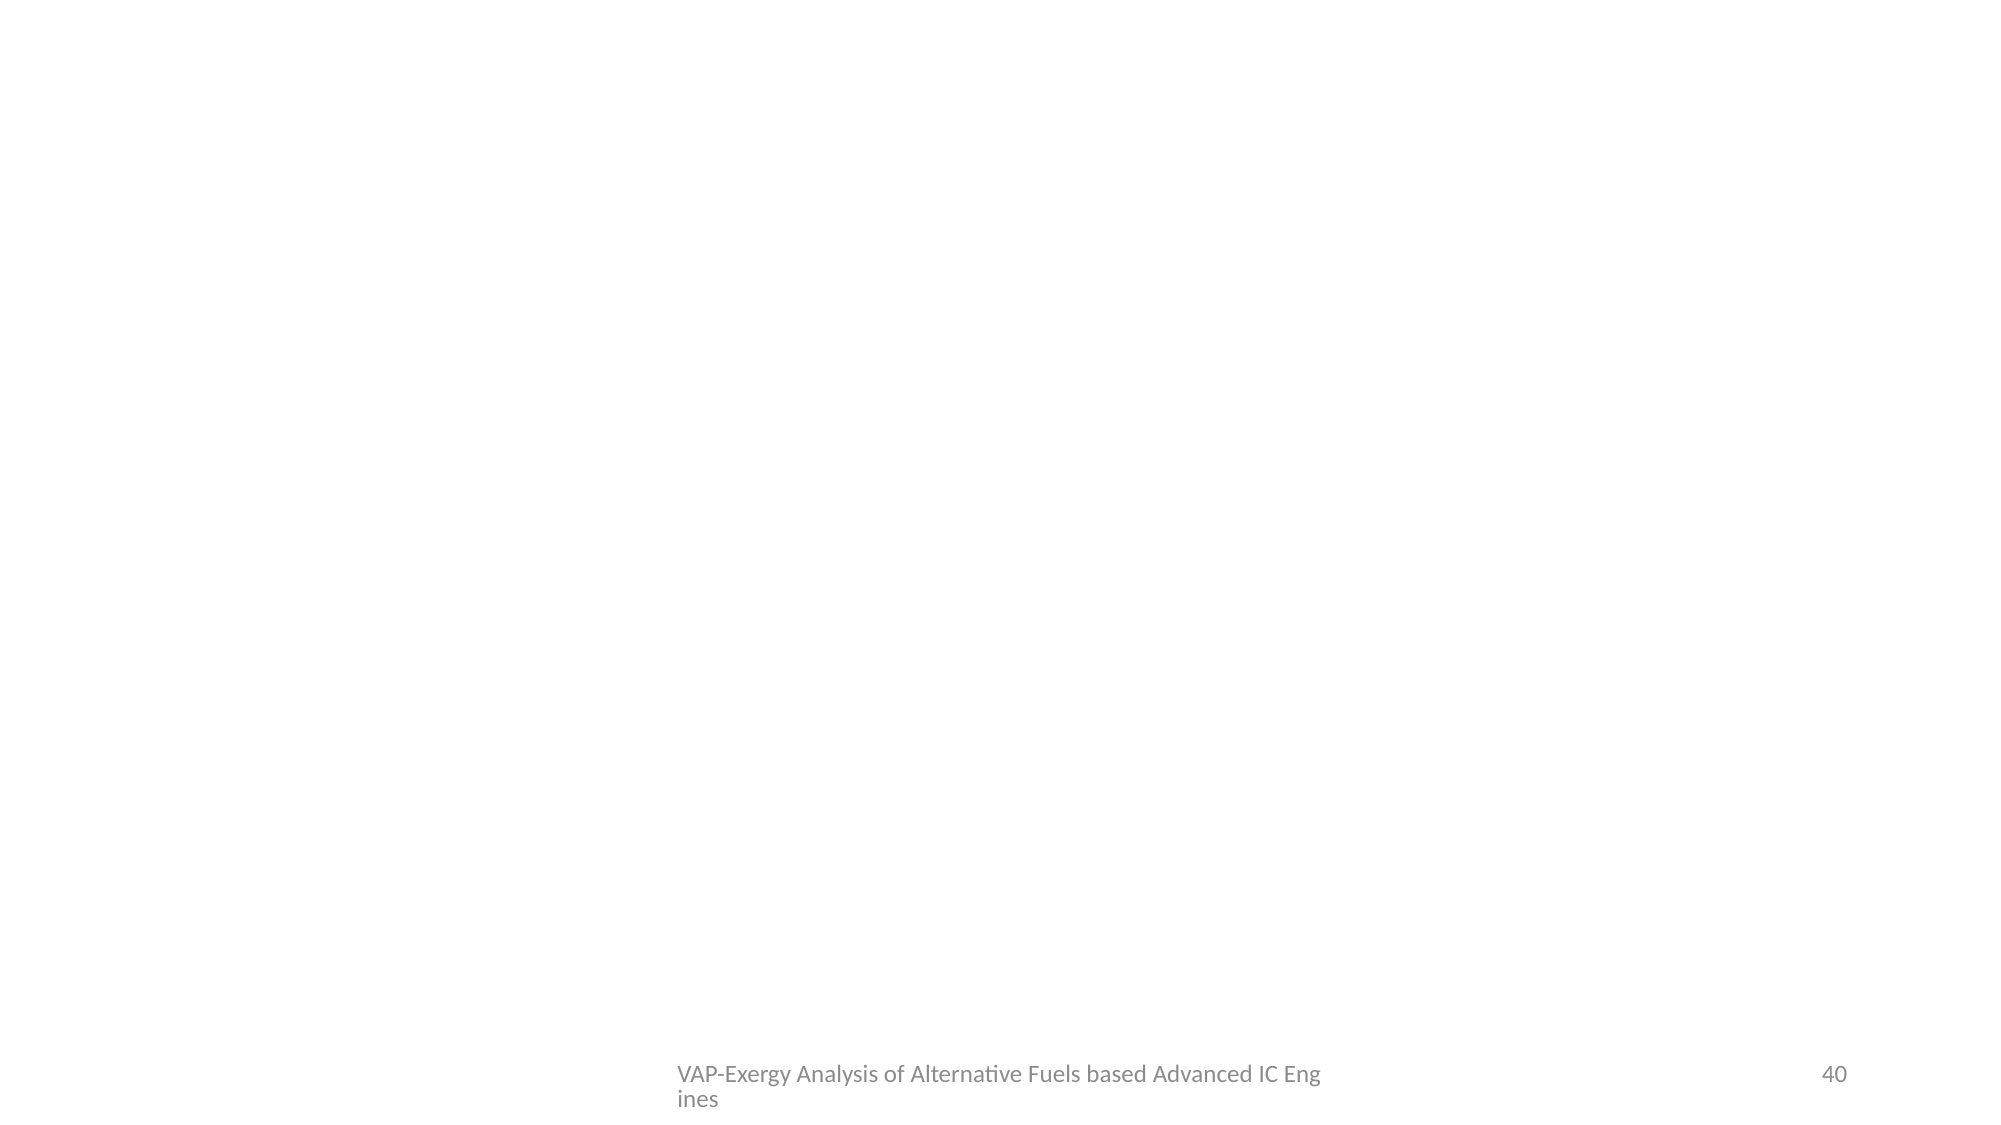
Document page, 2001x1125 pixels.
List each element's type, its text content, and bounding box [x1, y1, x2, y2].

slide_number 40 [1412, 1042, 1863, 1103]
footer VAP-Exergy Analysis of Alternative Fuels based Advanced IC Engines [662, 1042, 1338, 1103]
